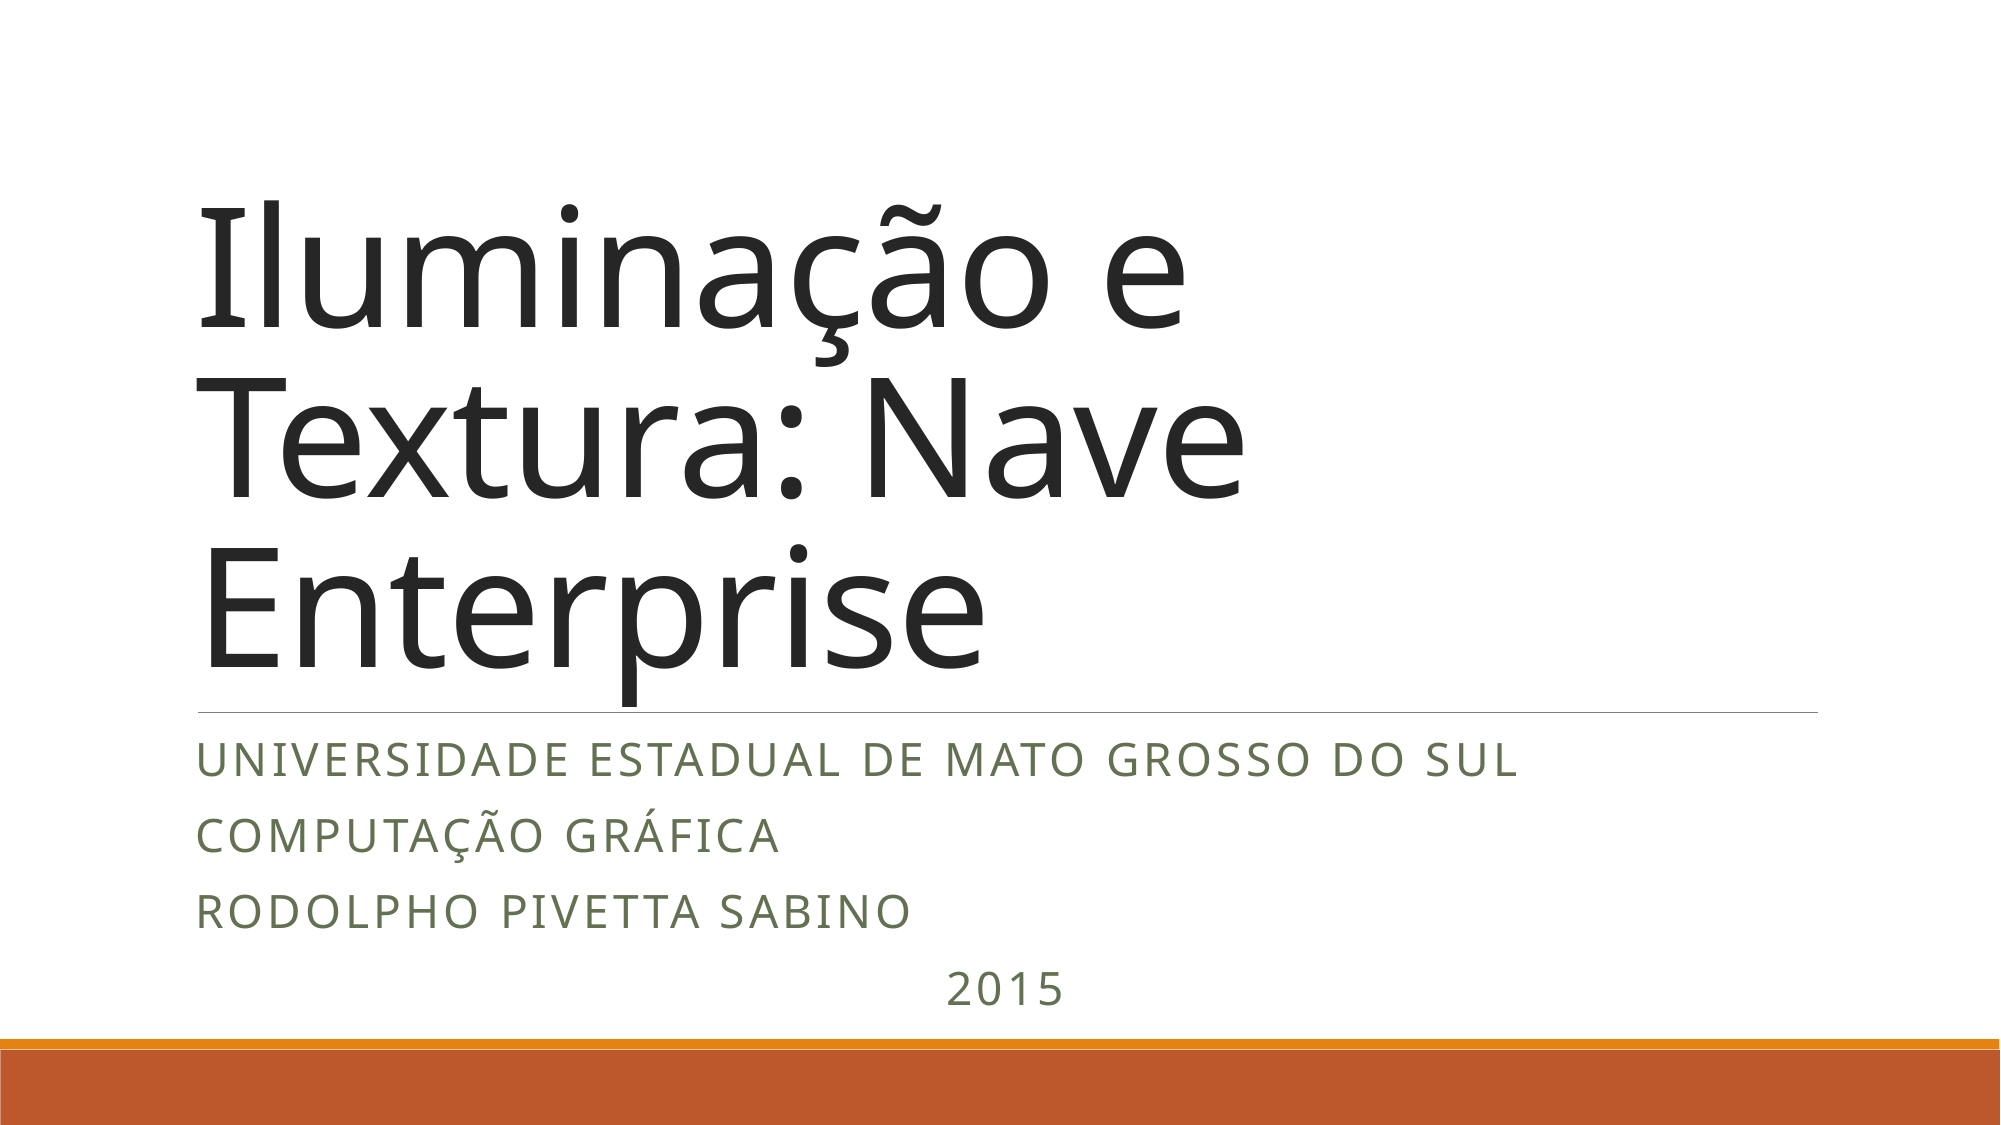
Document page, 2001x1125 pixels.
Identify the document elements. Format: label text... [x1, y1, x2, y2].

subtitle Universidade Estadual de Mato Grosso do Sul Computação Gráfica Rodolpho Pivetta Sabino 2015 [180, 728, 1830, 1024]
title Iluminação e Textura: Nave Enterprise [180, 124, 1830, 710]
